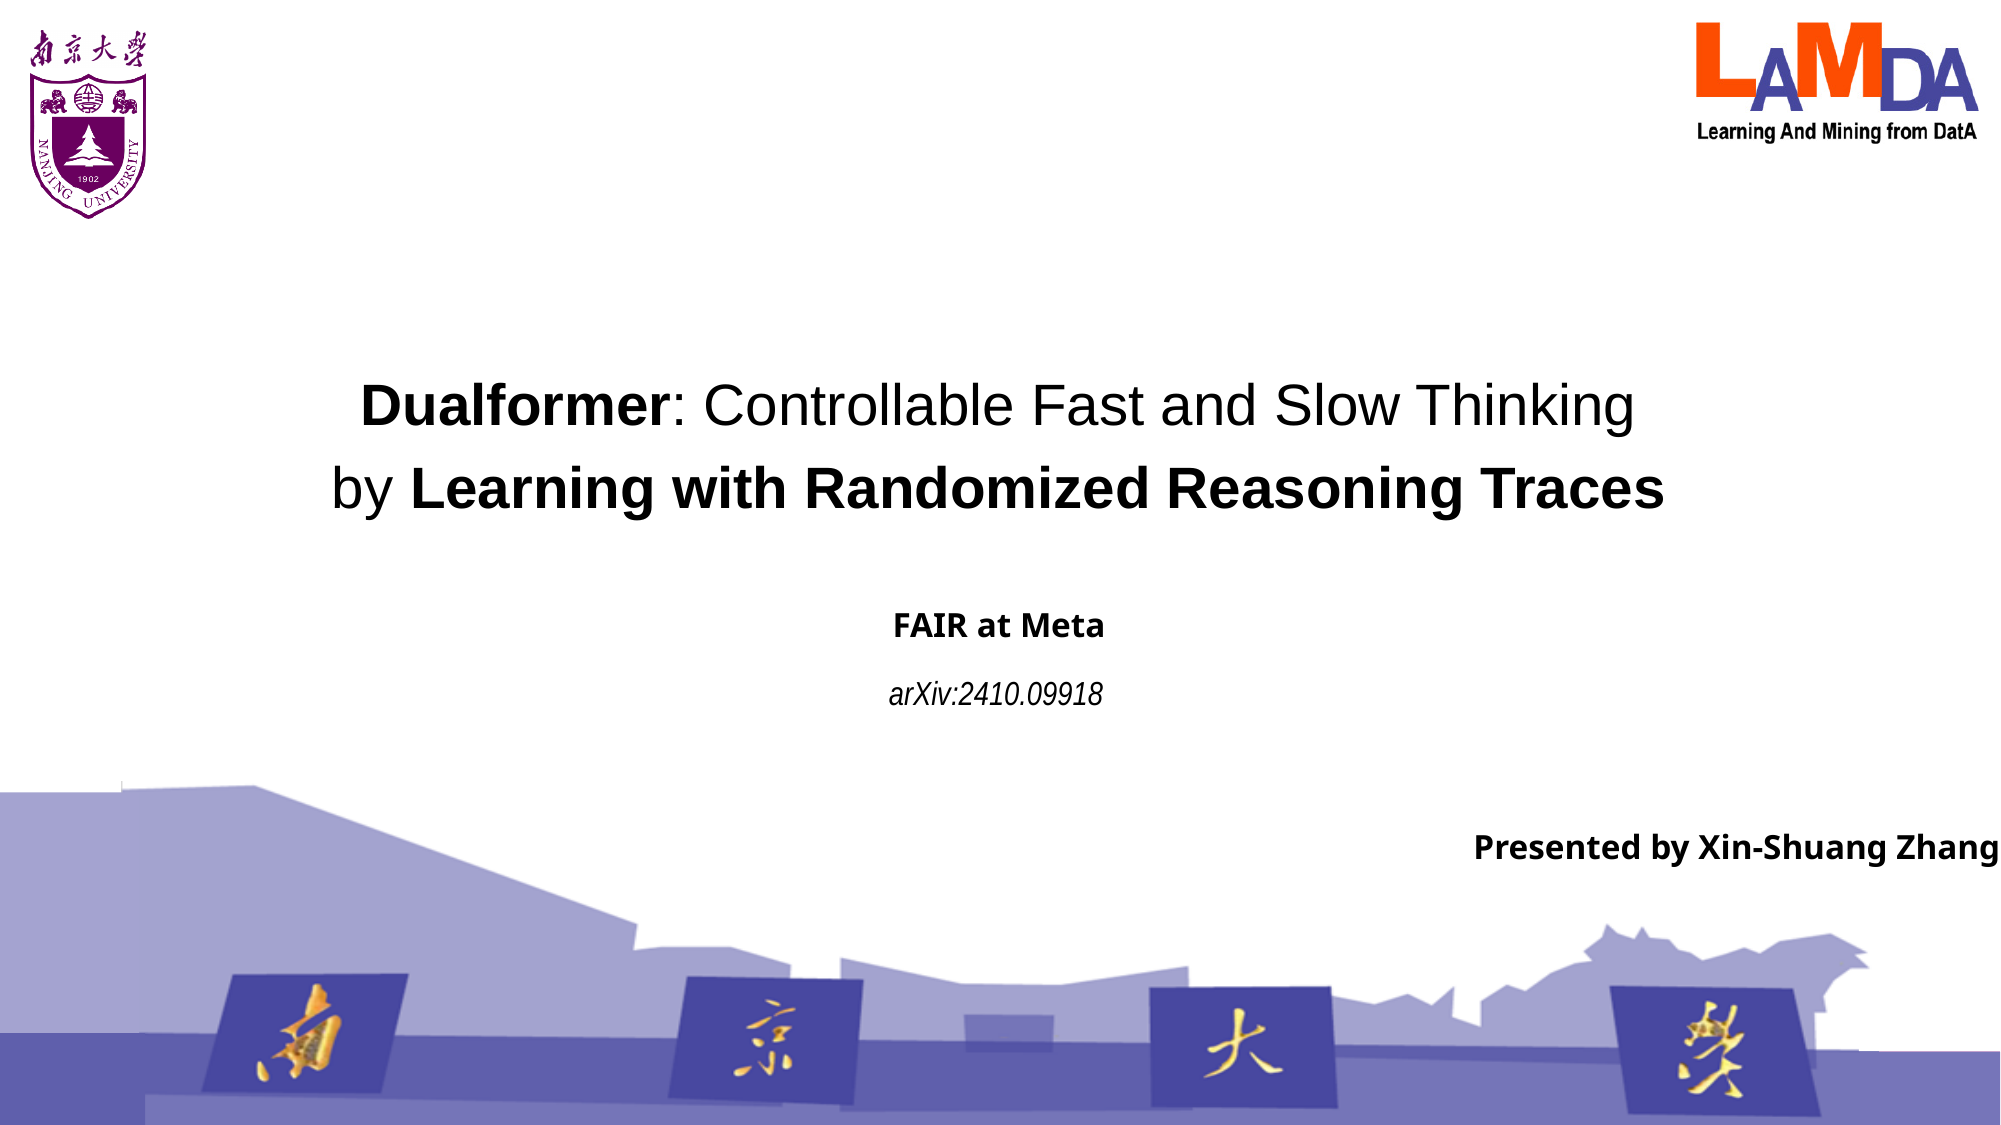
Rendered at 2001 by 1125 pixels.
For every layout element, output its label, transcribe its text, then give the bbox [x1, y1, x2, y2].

text_box Presented by Xin-Shuang Zhang [1458, 818, 2000, 874]
picture [121, 781, 1879, 1125]
picture [30, 30, 146, 68]
title Dualformer: Controllable Fast and Slow Thinking by Learning with Randomized Reasoning Traces [195, 136, 1803, 529]
picture [30, 73, 146, 219]
subtitle arXiv:2410.09918 [437, 669, 1563, 785]
picture [1696, 22, 1979, 144]
text_box FAIR at Meta [498, 596, 1501, 652]
